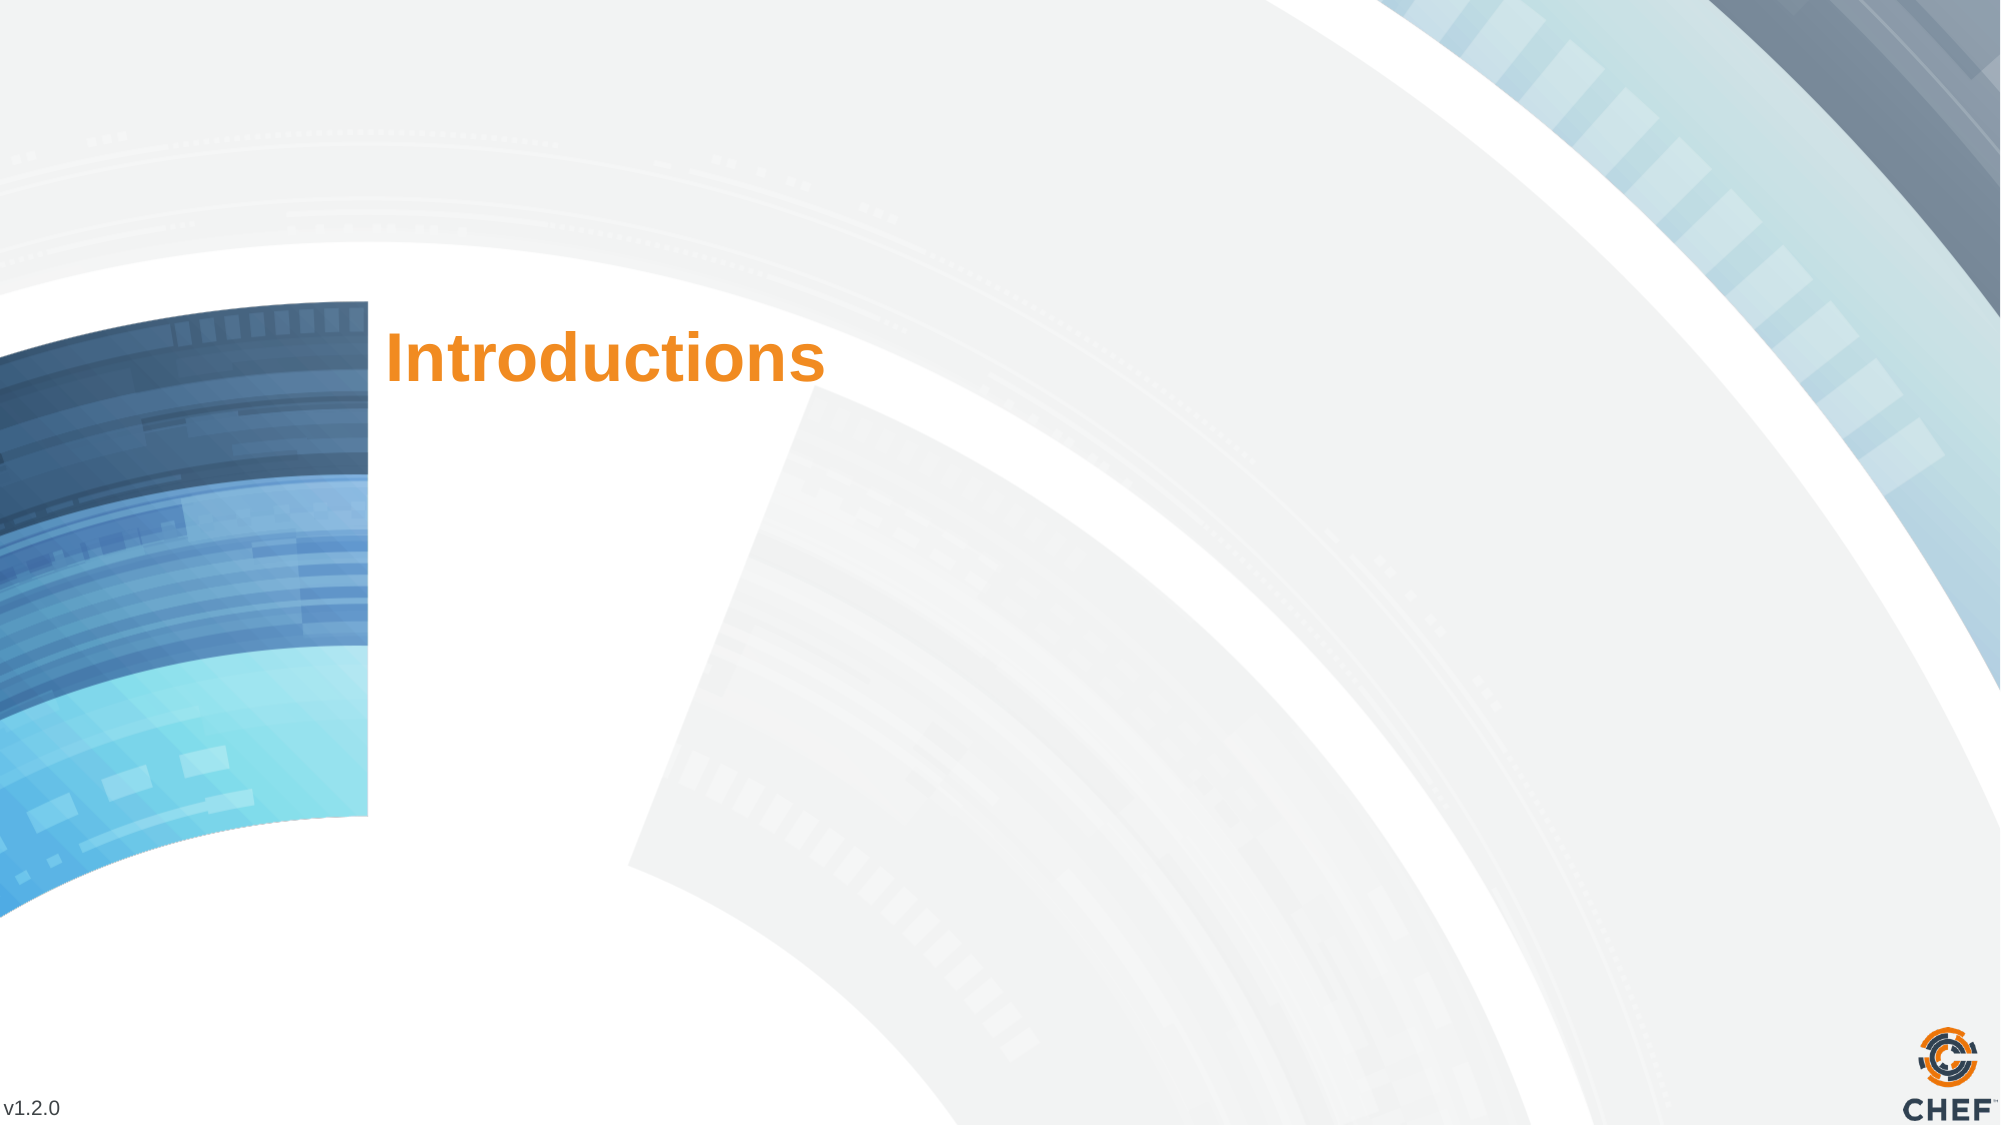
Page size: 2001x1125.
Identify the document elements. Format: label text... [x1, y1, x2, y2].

picture [0, 0, 2001, 1125]
title Introductions [370, 307, 1721, 412]
